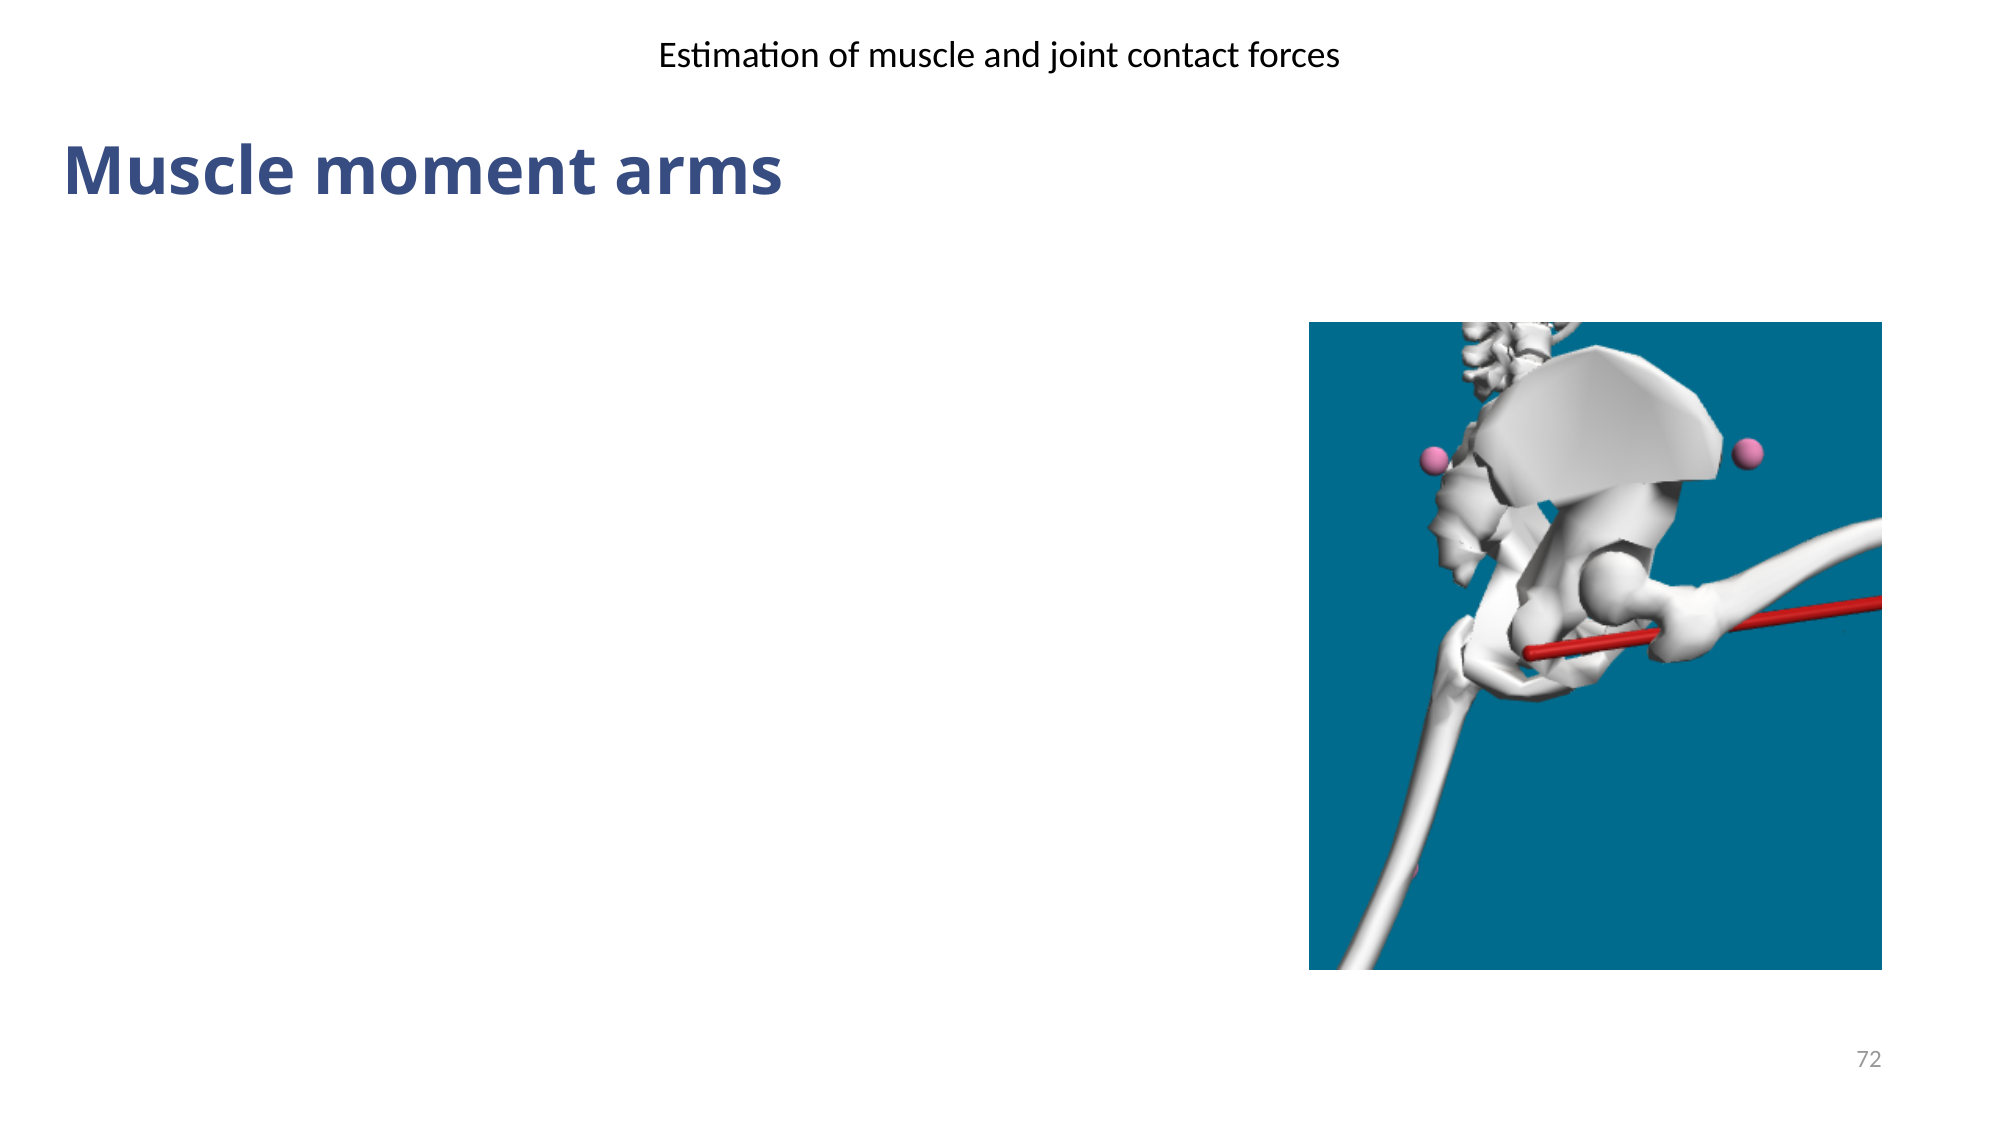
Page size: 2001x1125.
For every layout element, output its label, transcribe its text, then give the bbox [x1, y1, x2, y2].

title Muscle moment arms [47, 120, 1376, 286]
picture [1732, 438, 1764, 470]
picture [1337, 322, 1882, 970]
slide_number 72 [1375, 1042, 1882, 1103]
text_box Estimation of muscle and joint contact forces [335, 22, 1665, 83]
